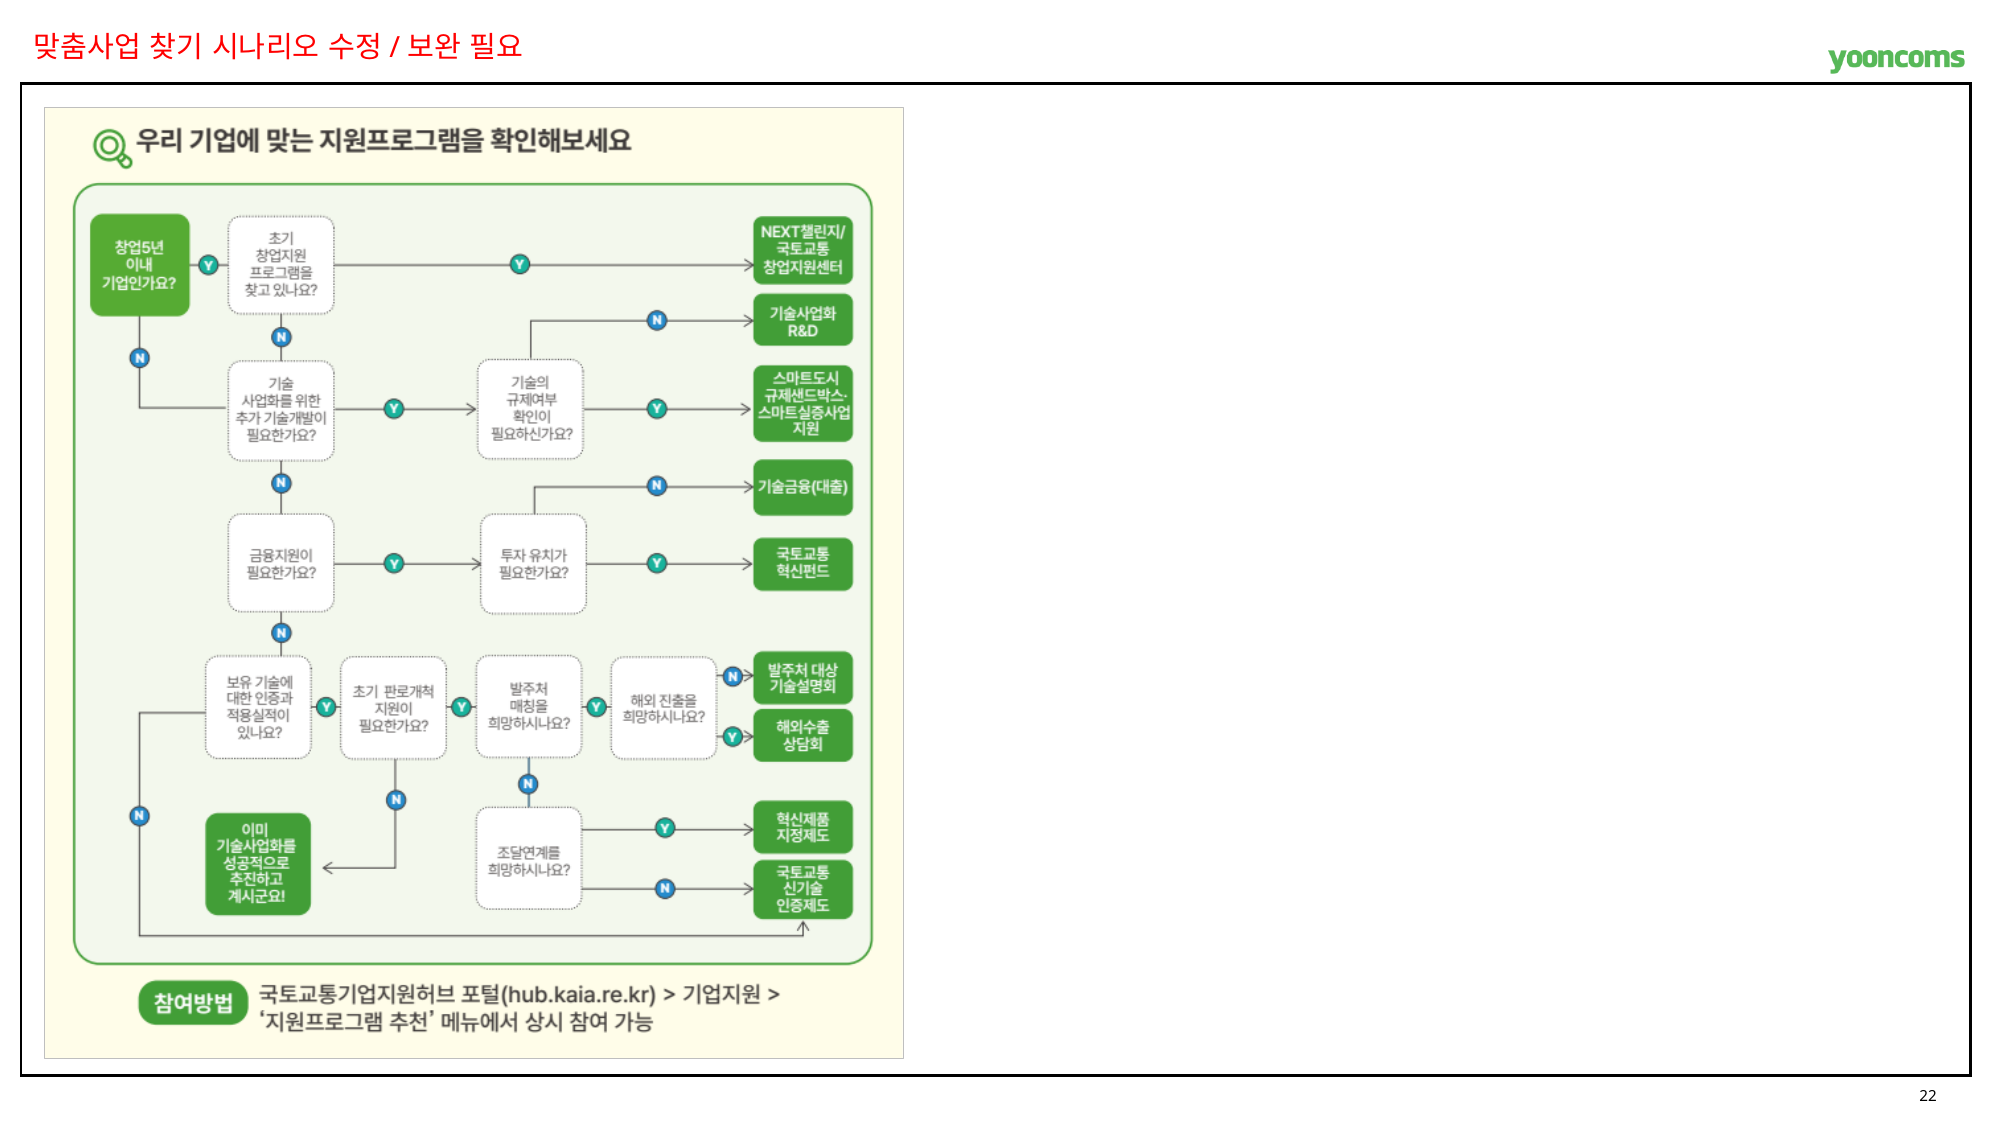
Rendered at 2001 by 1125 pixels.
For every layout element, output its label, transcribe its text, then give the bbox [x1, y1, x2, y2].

picture [44, 107, 903, 1058]
picture [1828, 50, 1965, 74]
text_box 맞춤사업 찾기 시나리오 수정/보완 필요 [18, 20, 539, 71]
